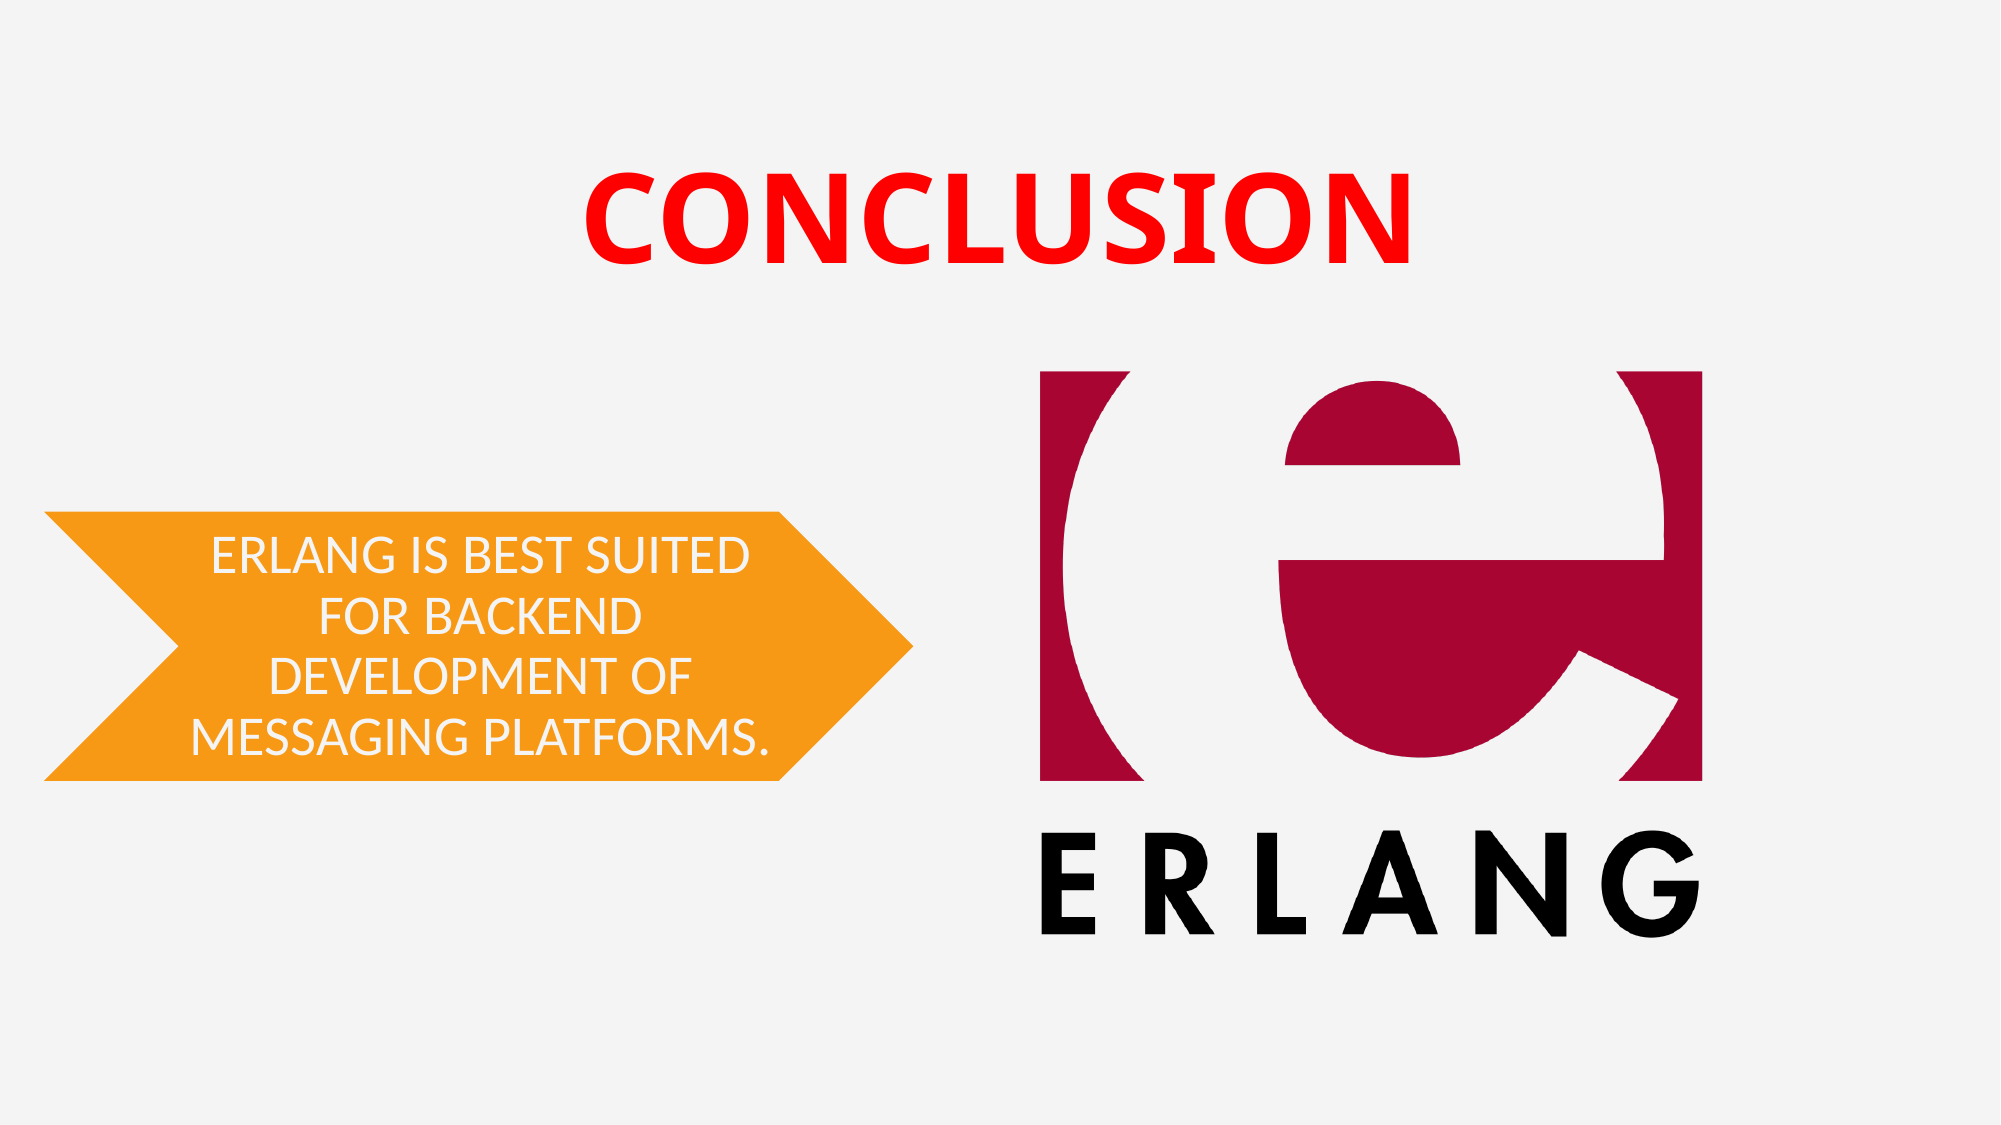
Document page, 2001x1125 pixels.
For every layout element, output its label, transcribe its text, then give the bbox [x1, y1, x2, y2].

picture [1040, 370, 1704, 939]
title CONCLUSION [249, 67, 1750, 298]
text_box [0, 510, 1040, 783]
